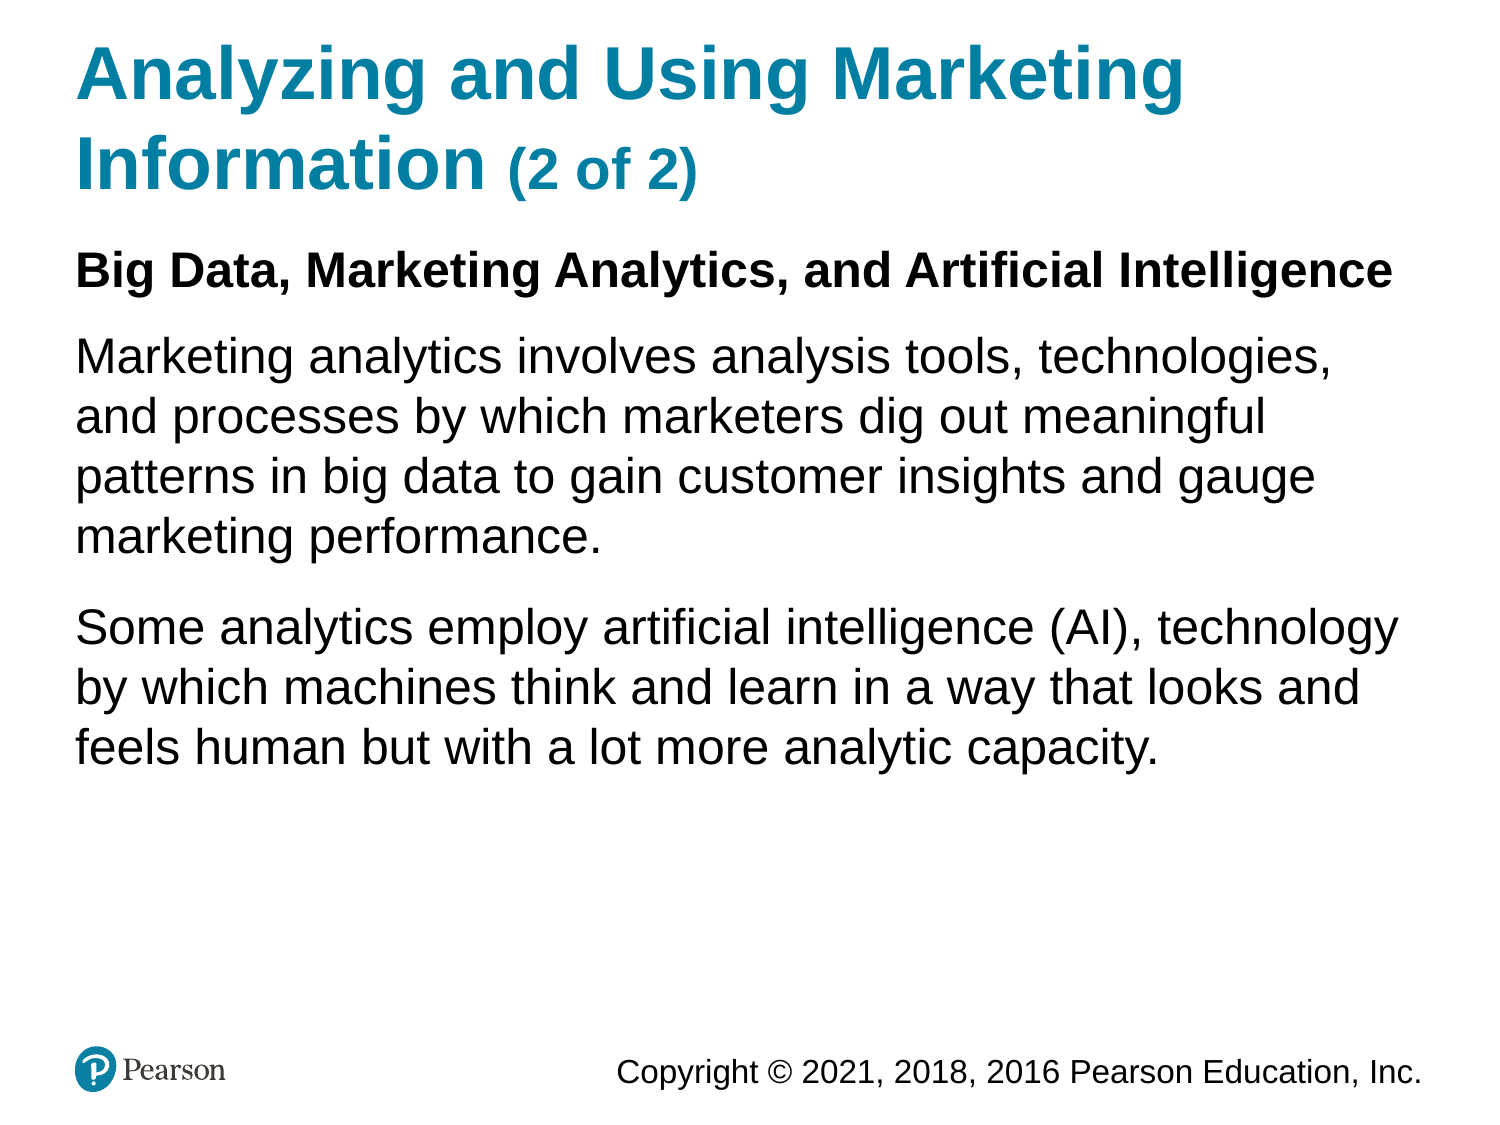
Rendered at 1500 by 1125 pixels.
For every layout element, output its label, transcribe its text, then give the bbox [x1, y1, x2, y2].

list Big Data, Marketing Analytics, and Artificial Intelligence [75, 237, 1475, 876]
list Marketing analytics involves analysis tools, technologies, and processes by which marketers dig out meaningful patterns in big data to gain customer insights and gauge marketing performance. Some analytics employ artificial intelligence (AI), technology by which machines think and learn in a way that looks and feels human but with a lot more analytic capacity. [75, 323, 1425, 961]
title Analyzing and Using Marketing Information (2 of 2) [75, 16, 1425, 205]
